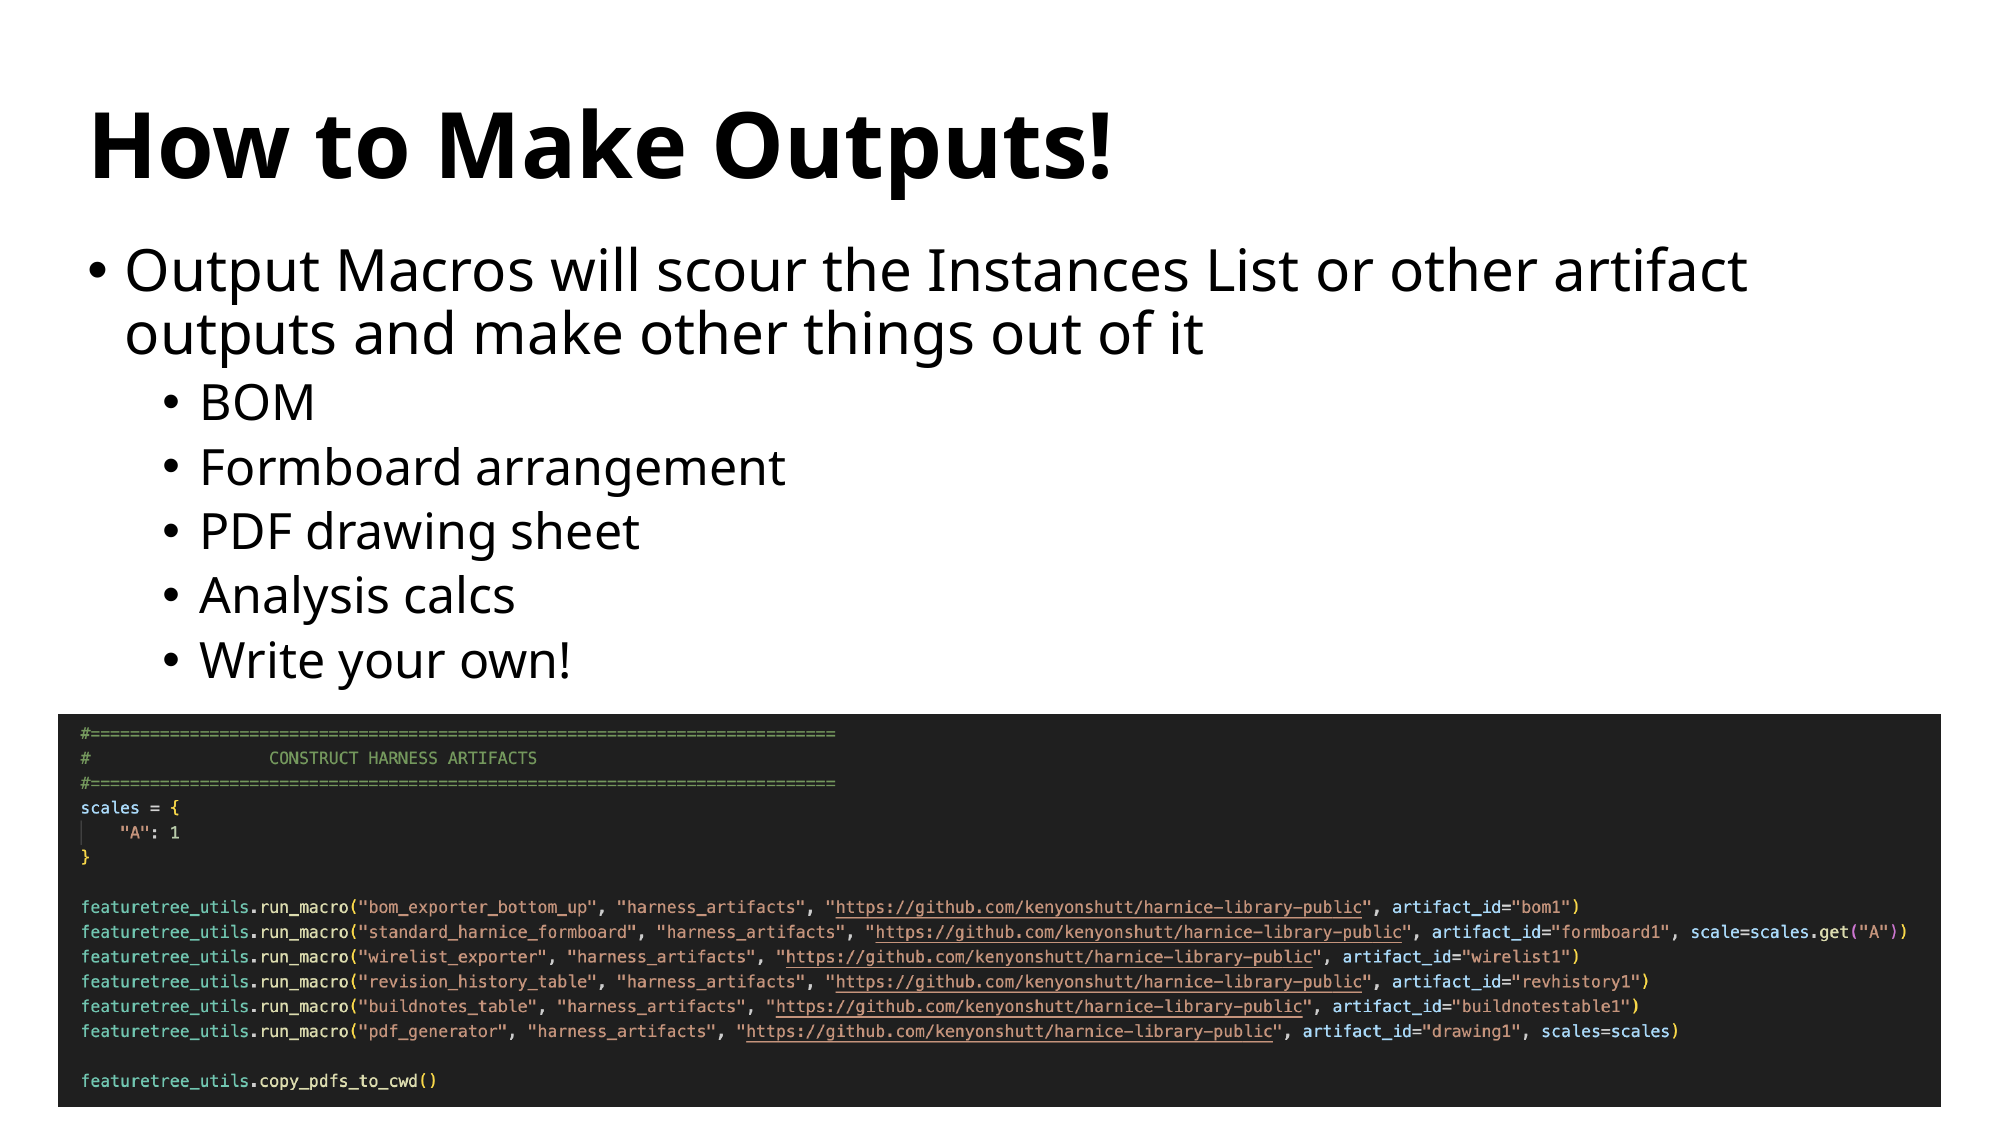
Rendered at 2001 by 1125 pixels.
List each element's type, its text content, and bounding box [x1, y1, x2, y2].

picture [58, 714, 1942, 1107]
list Output Macros will scour the Instances List or other artifact outputs and make other things out of it BOM Formboard arrangement PDF drawing sheet Analysis calcs Write your own! [72, 233, 1798, 714]
title How to Make Outputs! [72, 40, 1798, 233]
